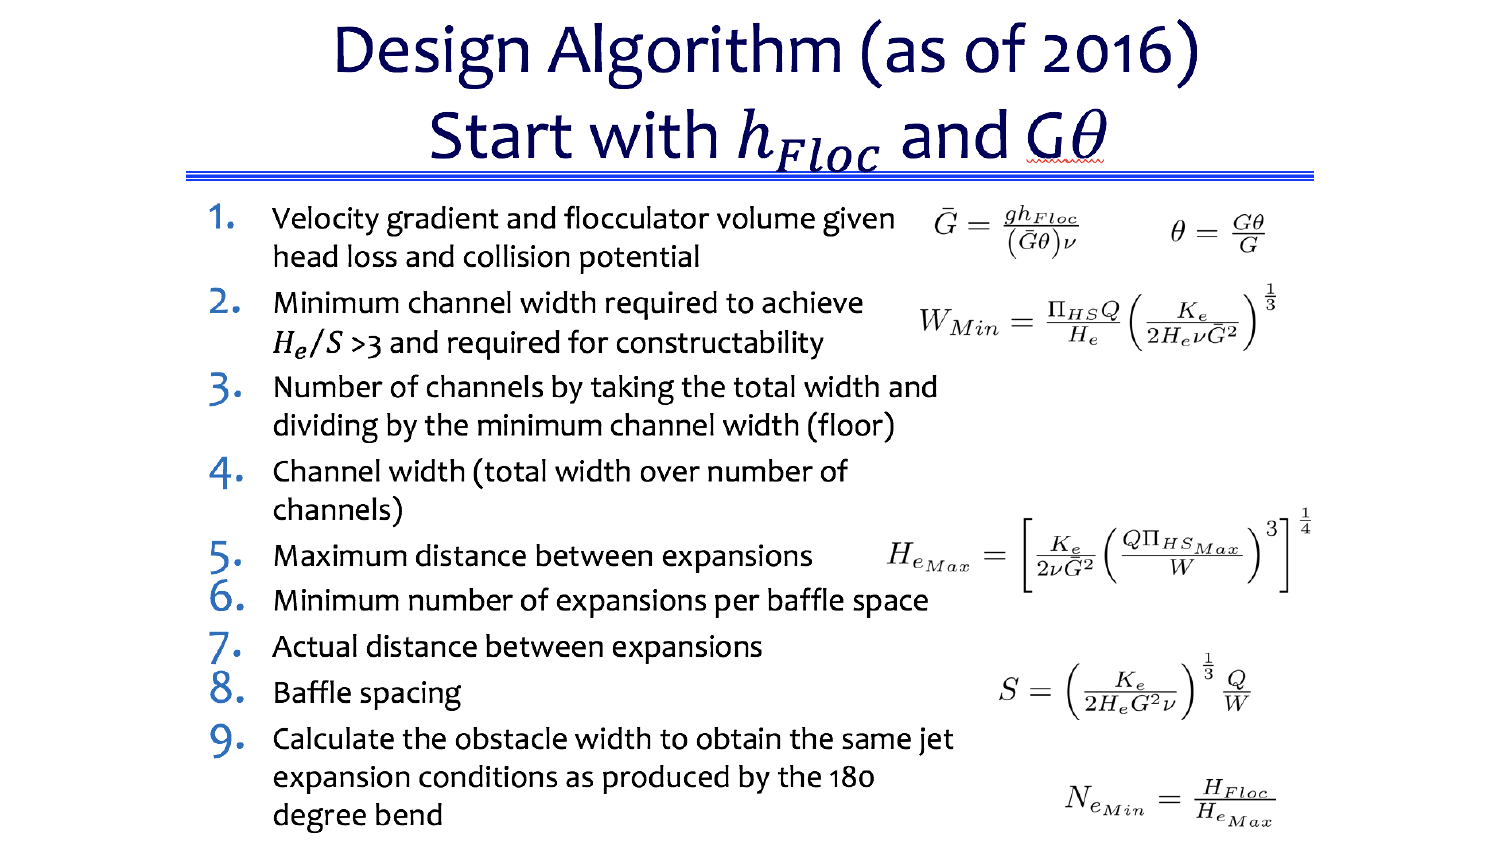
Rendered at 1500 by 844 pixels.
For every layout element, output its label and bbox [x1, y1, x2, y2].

picture [186, 0, 1314, 844]
